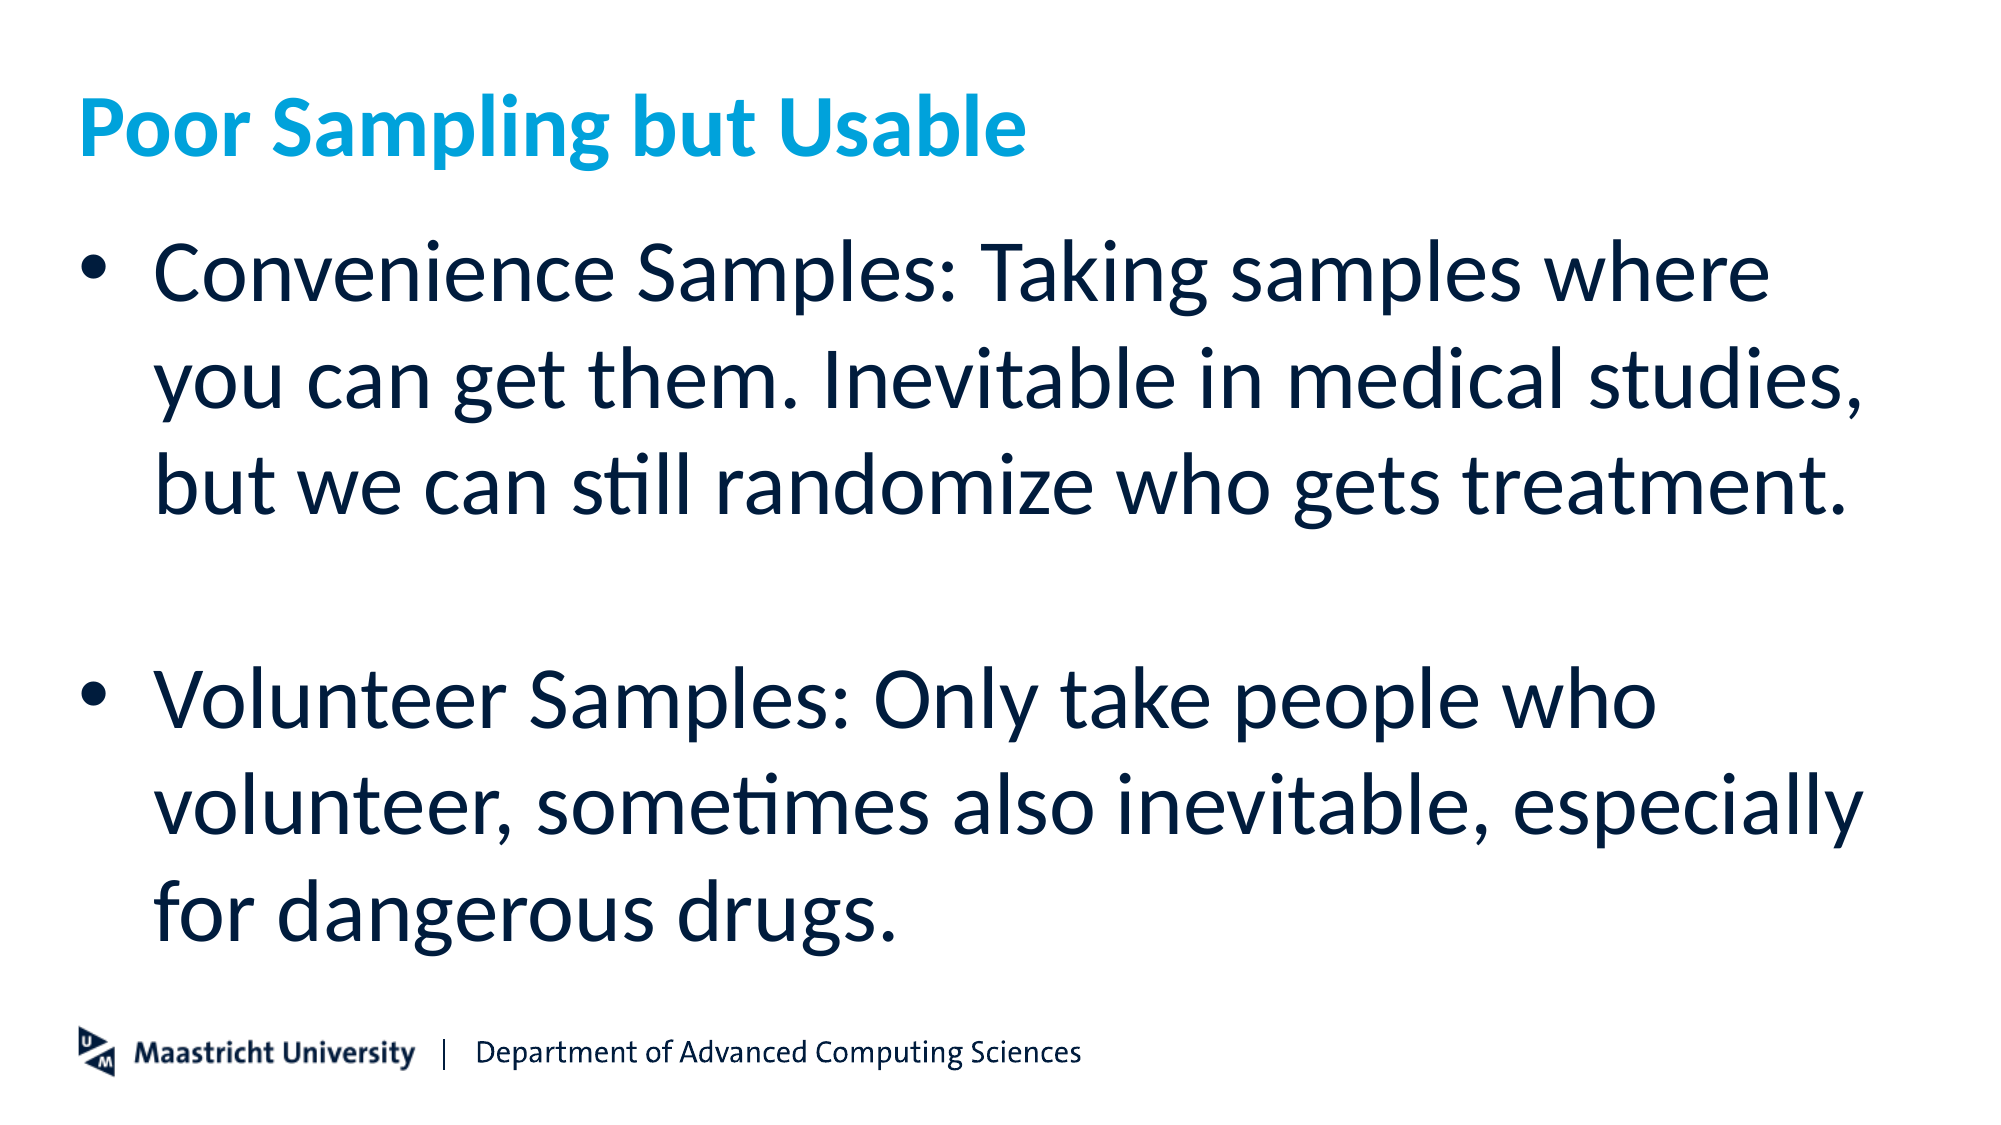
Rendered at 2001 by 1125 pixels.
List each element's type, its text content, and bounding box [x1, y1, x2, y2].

title Poor Sampling but Usable [78, 67, 1900, 192]
list Convenience Samples: Taking samples where you can get them. Inevitable in medical studies, but we can still randomize who gets treatment. Volunteer Samples: Only take people who volunteer, sometimes also inevitable, especially for dangerous drugs. [78, 212, 1900, 942]
